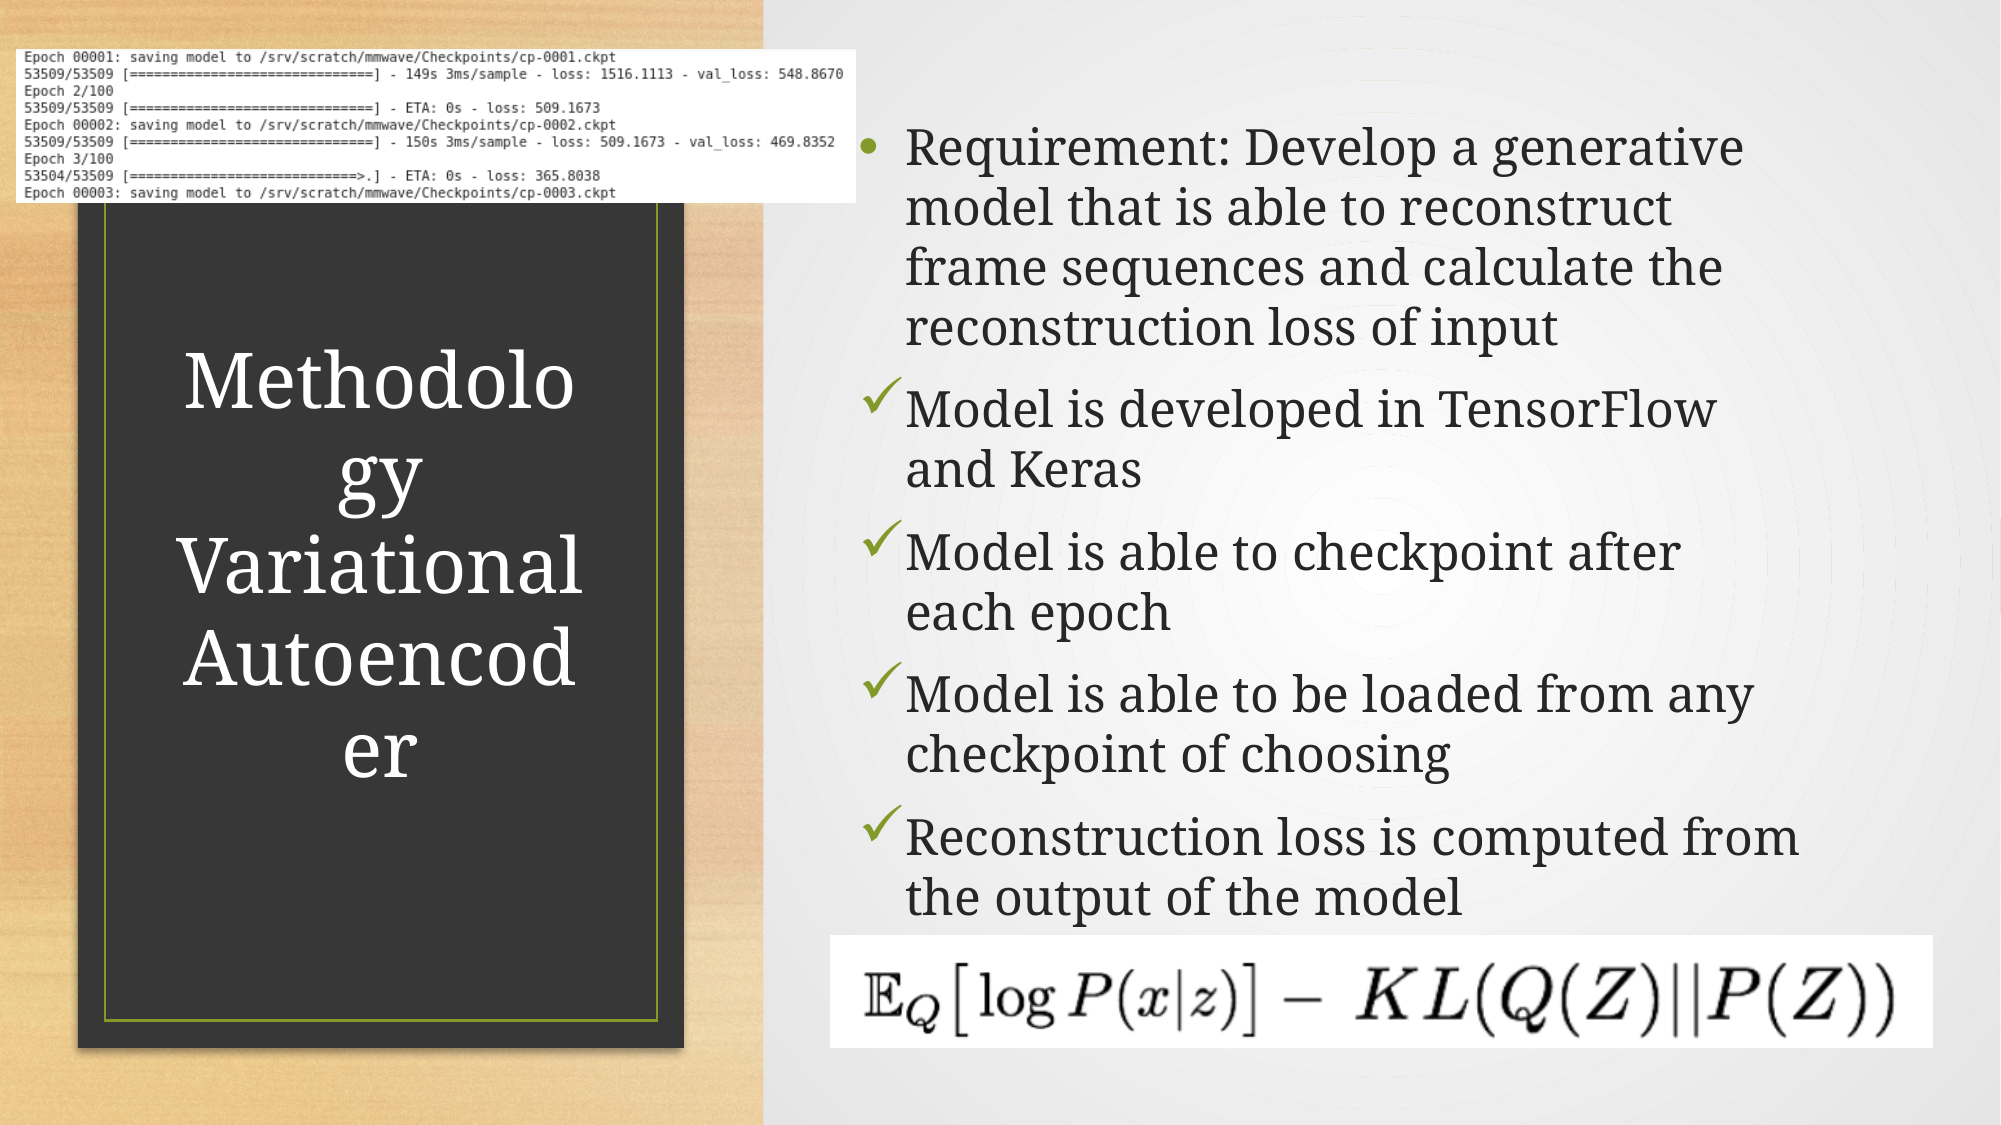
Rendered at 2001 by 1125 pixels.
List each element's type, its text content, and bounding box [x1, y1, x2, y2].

text_box [762, 0, 2000, 1125]
text_box [77, 203, 685, 1049]
picture [830, 935, 1933, 1049]
text_box [104, 203, 658, 1021]
text_box [0, 0, 762, 1125]
title Methodology Variational Autoencoder [156, 203, 605, 968]
picture [16, 49, 856, 203]
list Requirement: Develop a generative model that is able to reconstruct frame sequences and calculate the reconstruction loss of input Model is developed in TensorFlow and Keras Model is able to checkpoint after each epoch Model is able to be loaded from any checkpoint of choosing Reconstruction loss is computed from the output of the model [843, 77, 1820, 935]
